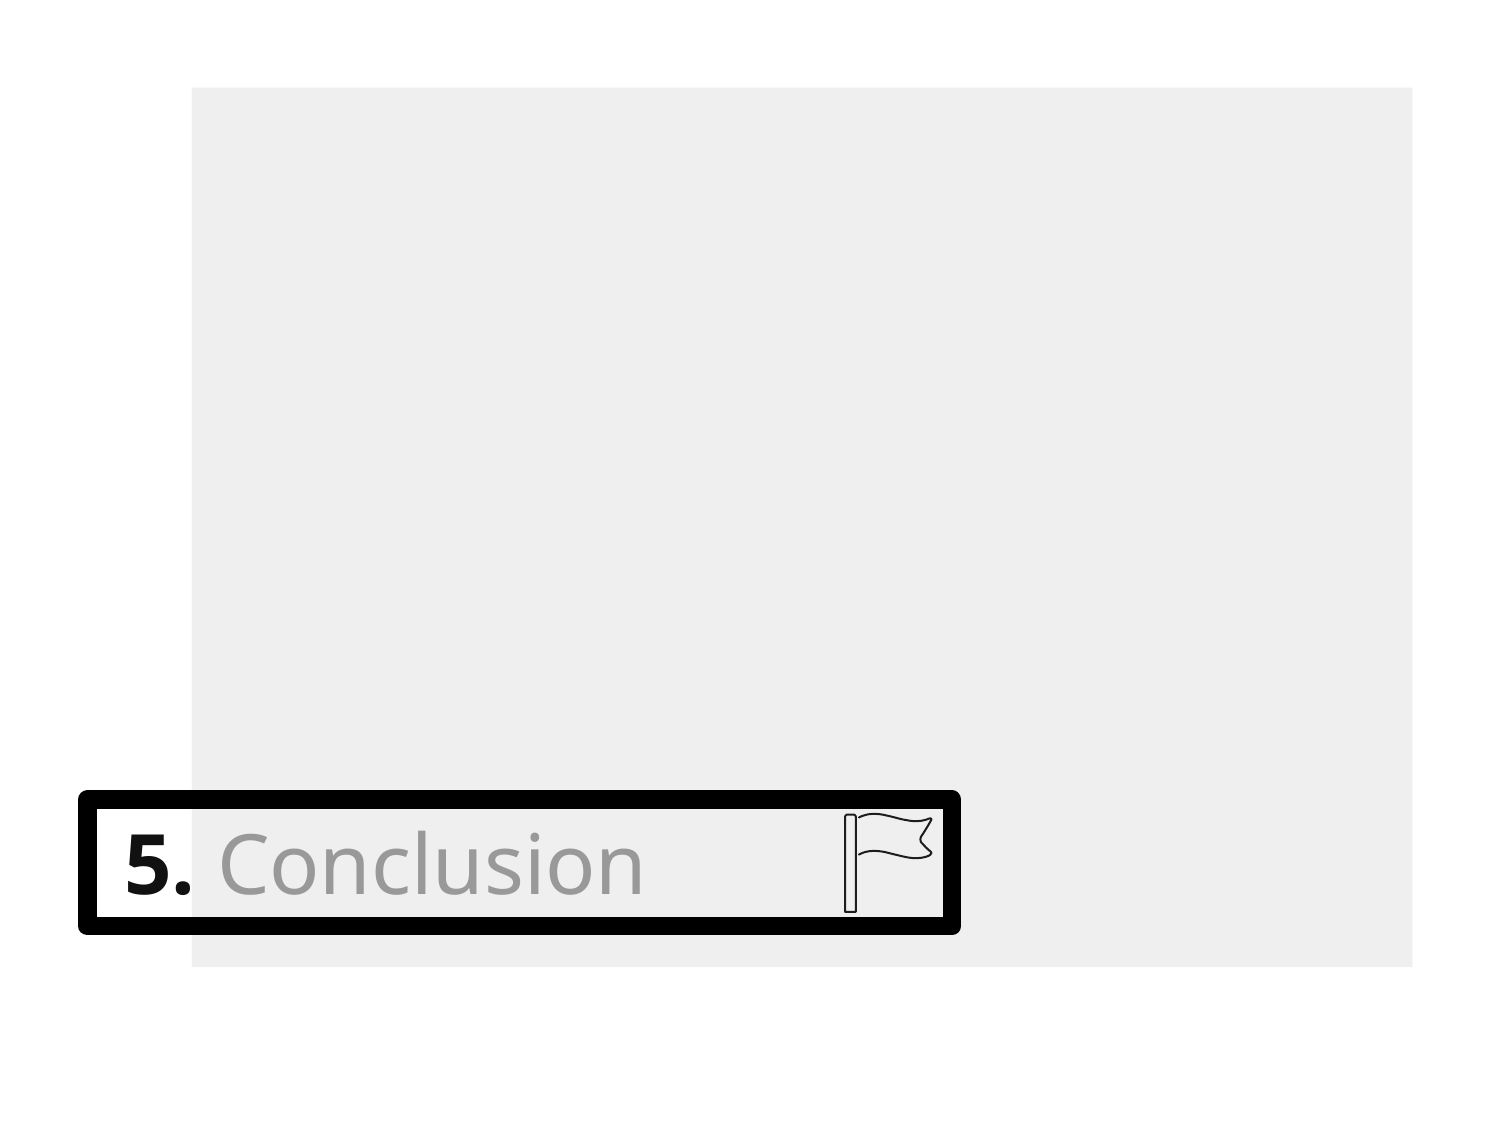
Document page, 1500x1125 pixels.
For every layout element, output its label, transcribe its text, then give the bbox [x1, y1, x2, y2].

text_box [844, 813, 932, 913]
title 5. Conclusion [78, 790, 961, 935]
